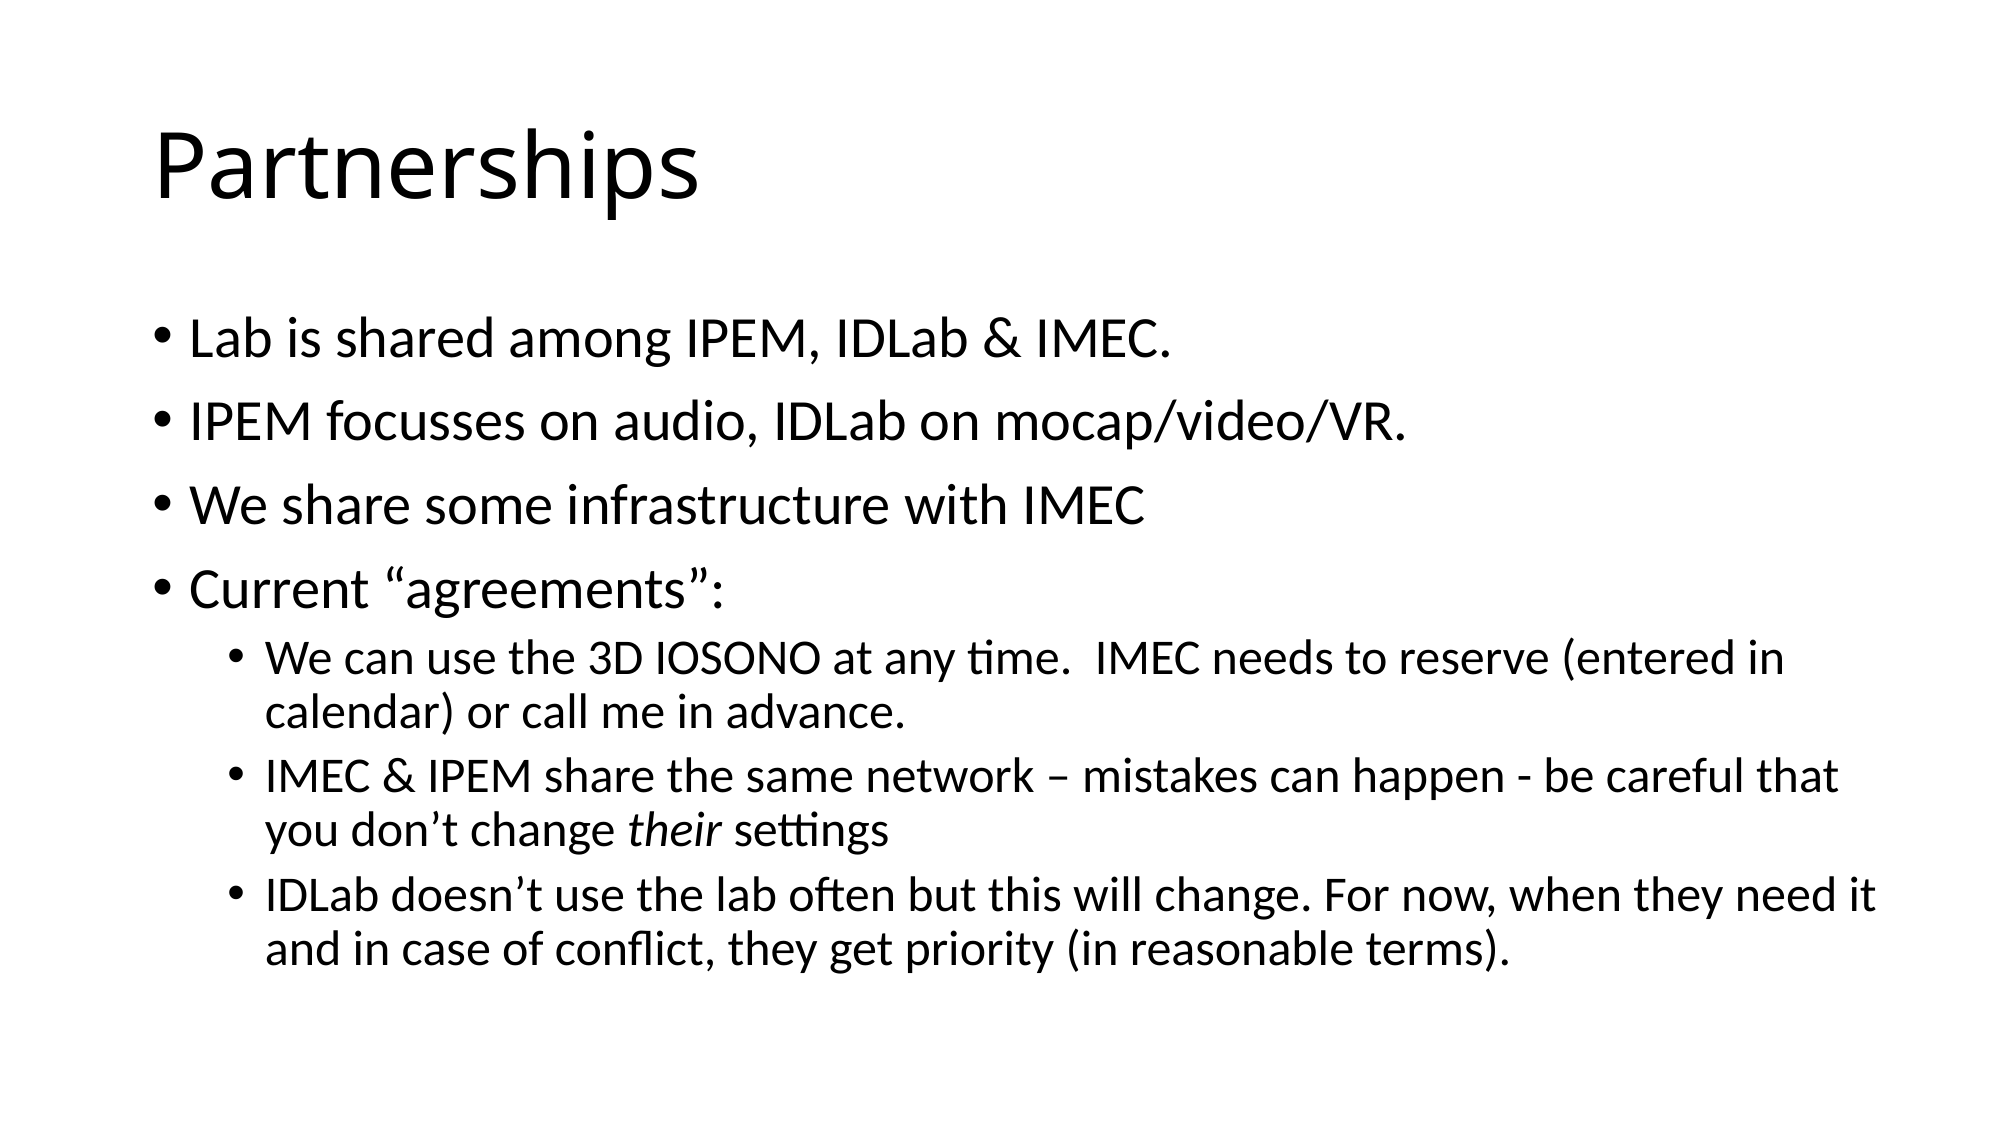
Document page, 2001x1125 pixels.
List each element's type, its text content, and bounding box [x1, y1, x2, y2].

list Lab is shared among IPEM, IDLab & IMEC. IPEM focusses on audio, IDLab on mocap/video/VR. We share some infrastructure with IMEC Current “agreements”: We can use the 3D IOSONO at any time. IMEC needs to reserve (entered in calendar) or call me in advance. IMEC & IPEM share the same network – mistakes can happen - be careful that you don’t change their settings IDLab doesn’t use the lab often but this will change. For now, when they need it and in case of conflict, they get priority (in reasonable terms). [137, 299, 1923, 1066]
title Partnerships [137, 59, 1863, 278]
